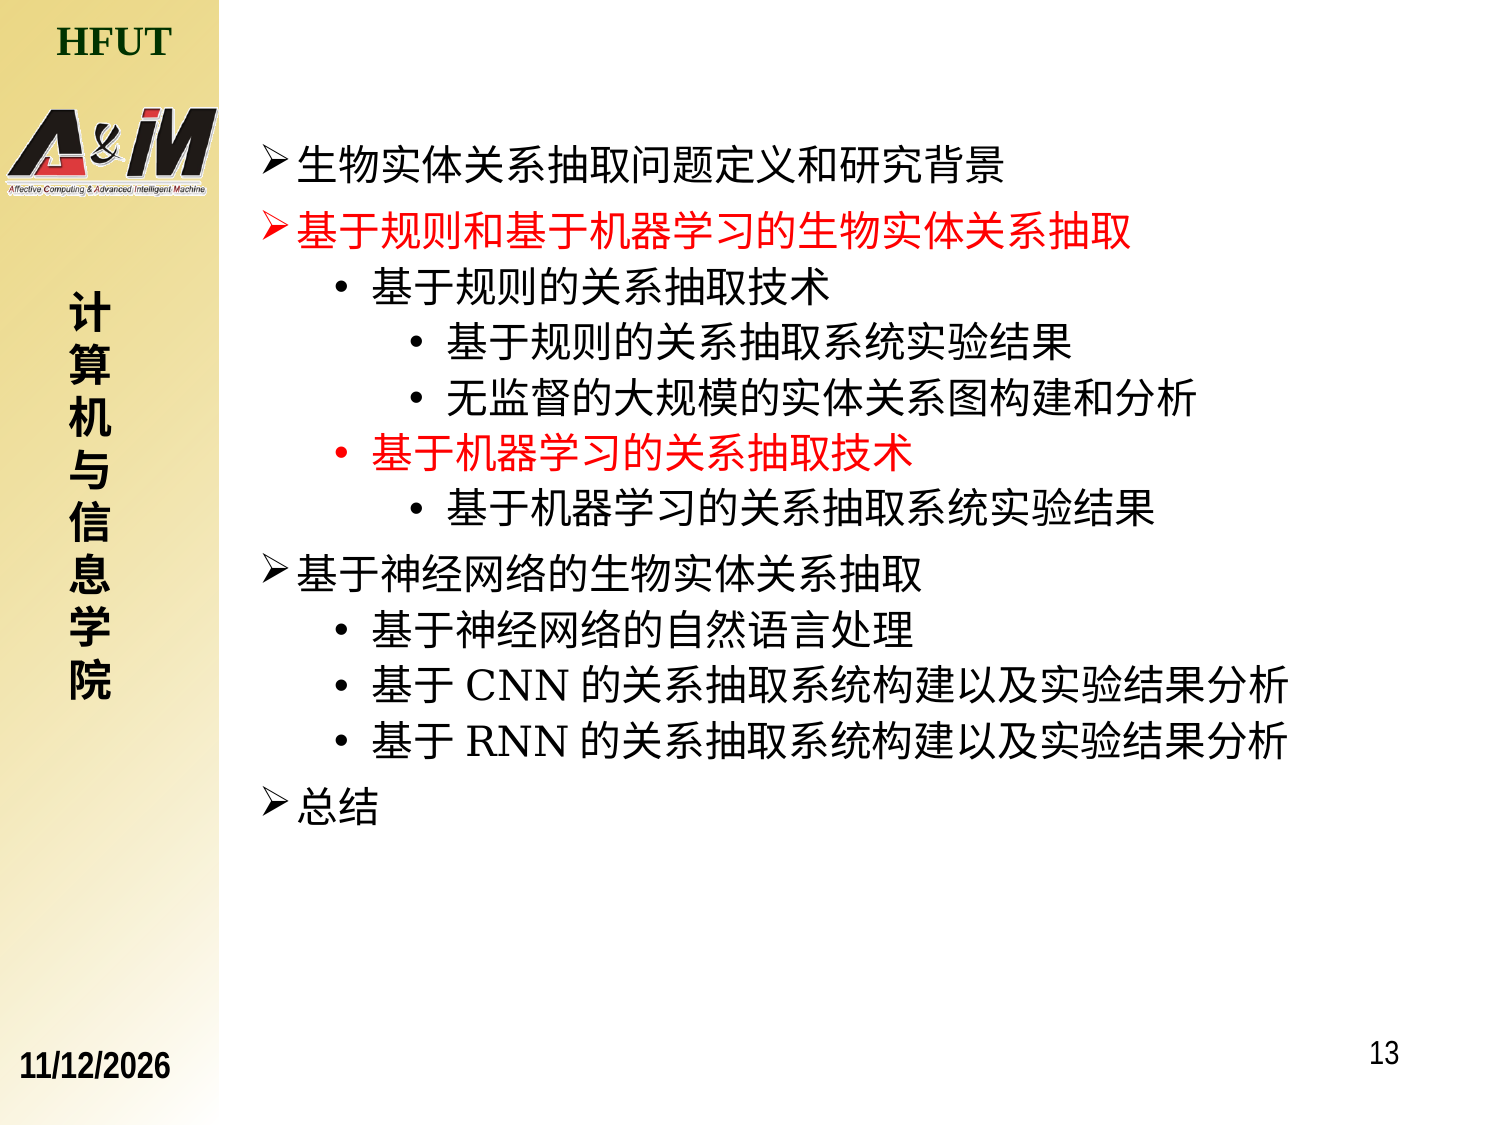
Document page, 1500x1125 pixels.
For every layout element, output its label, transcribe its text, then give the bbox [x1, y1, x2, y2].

text_box 计算机与信息学院 [53, 277, 113, 713]
text_box 2017/4/5 [6, 1034, 207, 1110]
text_box 13 [1074, 1024, 1413, 1100]
picture [5, 107, 219, 197]
list 生物实体关系抽取问题定义和研究背景 基于规则和基于机器学习的生物实体关系抽取 基于规则的关系抽取技术 基于规则的关系抽取系统实验结果 无监督的大规模的实体关系图构建和分析 基于机器学习的关系抽取技术 基于机器学习的关系抽取系统实验结果 基于神经网络的生物实体关系抽取 基于神经网络的自然语言处理 基于CNN的关系抽取系统构建以及实验结果分析 基于RNN的关系抽取系统构建以及实验结果分析 总结 [244, 137, 1497, 895]
